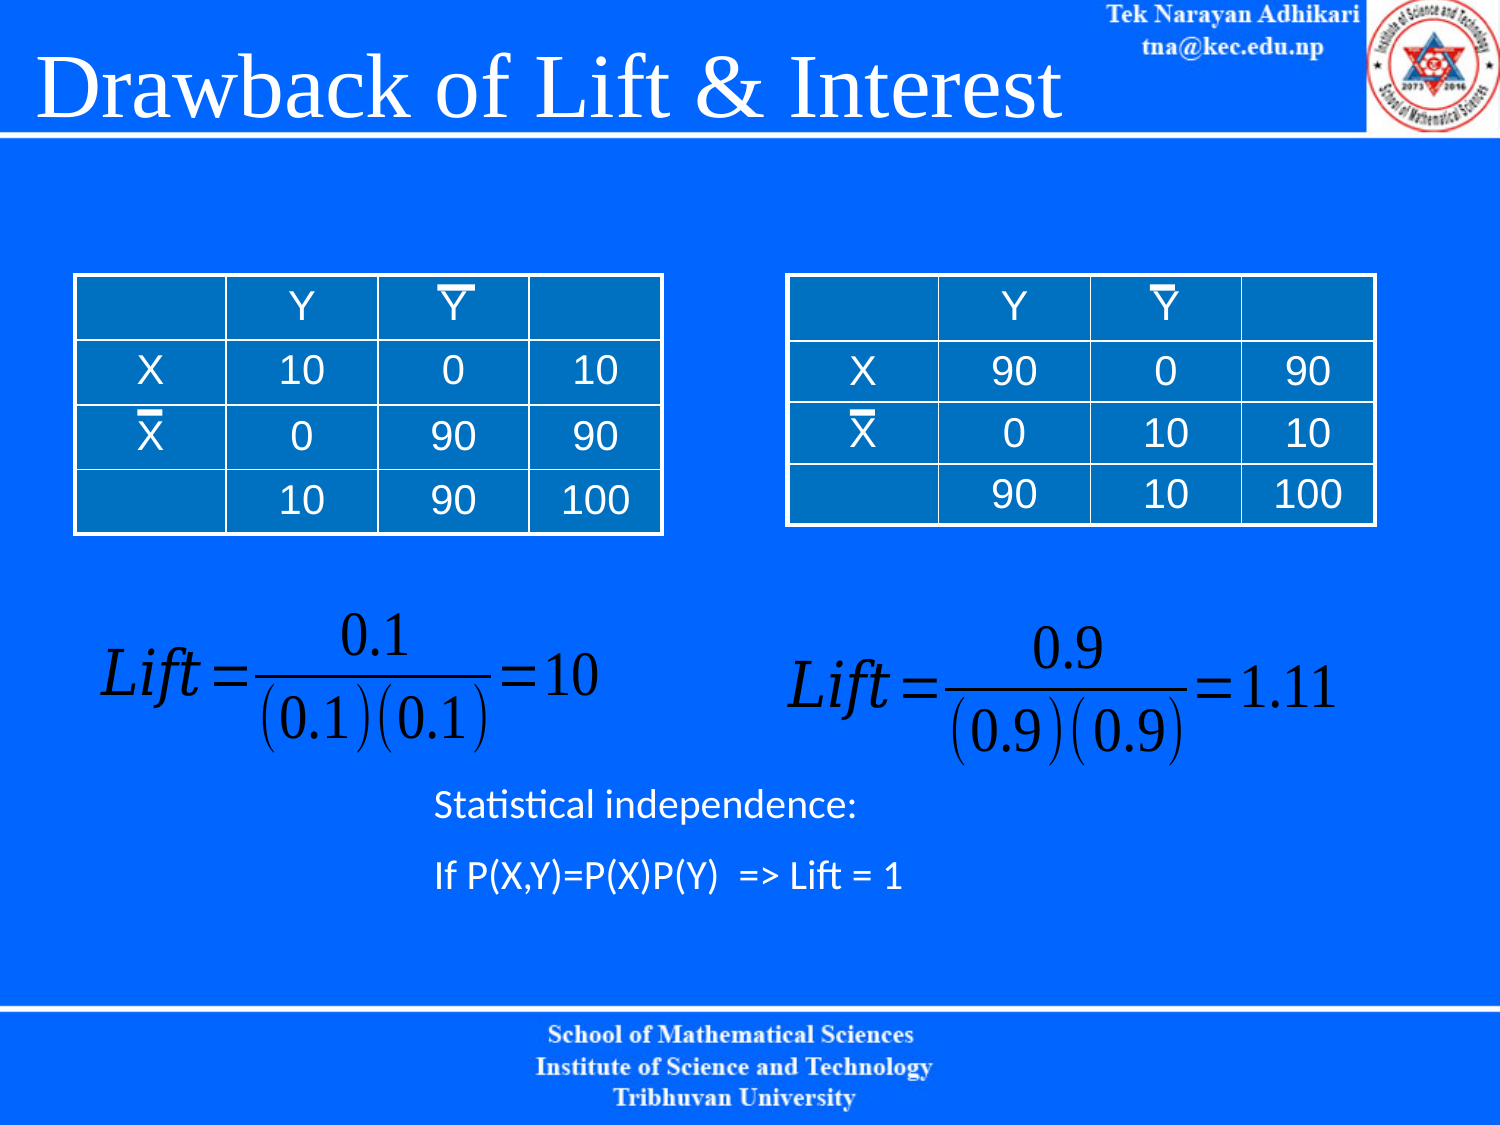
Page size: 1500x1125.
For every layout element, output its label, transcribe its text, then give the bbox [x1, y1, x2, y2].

title Drawback of Lift & Interest [0, 12, 1100, 150]
table_cell 100 [530, 470, 660, 532]
table_header Y [227, 277, 377, 339]
table_cell 10 [1091, 403, 1241, 463]
table_cell [77, 470, 225, 532]
table_cell 90 [530, 406, 660, 469]
table_cell 0 [939, 403, 1090, 463]
table_cell X [790, 342, 938, 401]
table_cell 10 [1242, 403, 1373, 463]
table_cell 10 [227, 341, 377, 404]
table_header Y [1091, 277, 1241, 340]
table_cell [790, 465, 938, 523]
table_cell X [77, 406, 225, 469]
table_cell 100 [1242, 465, 1373, 523]
table_cell 0 [1091, 342, 1241, 401]
table_cell X [77, 341, 225, 404]
table_cell X [790, 403, 938, 463]
table_header [1242, 277, 1373, 340]
table_cell 90 [379, 470, 528, 532]
table_cell 0 [227, 406, 377, 469]
table_cell 10 [530, 341, 660, 404]
table_cell 90 [1242, 342, 1373, 401]
table_cell 0 [379, 341, 528, 404]
table_header [77, 277, 225, 339]
table_cell 90 [939, 465, 1090, 523]
picture [0, 0, 1500, 1125]
table_cell 90 [379, 406, 528, 469]
table_header Y [379, 277, 528, 339]
text_box Statistical independence: If P(X,Y)=P(X)P(Y) => Lift = 1 [419, 769, 1145, 906]
table_header [790, 277, 938, 340]
table_cell 10 [1091, 465, 1241, 523]
table_header [530, 277, 660, 339]
table_cell 90 [939, 342, 1090, 401]
table_header Y [939, 277, 1090, 340]
table_cell 10 [227, 470, 377, 532]
